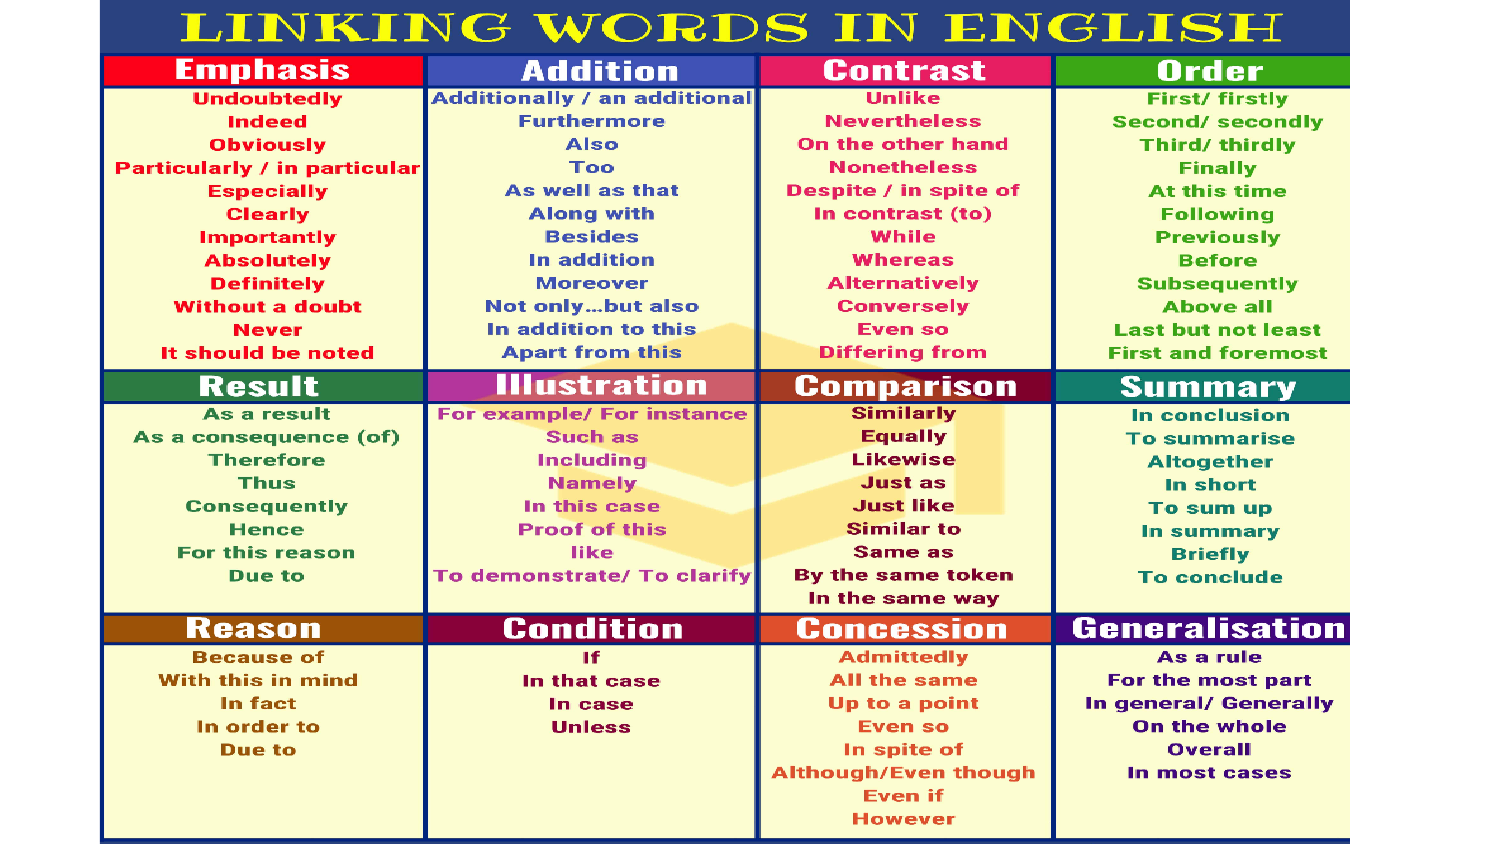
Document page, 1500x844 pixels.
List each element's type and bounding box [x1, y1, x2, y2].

picture [99, 0, 1351, 844]
